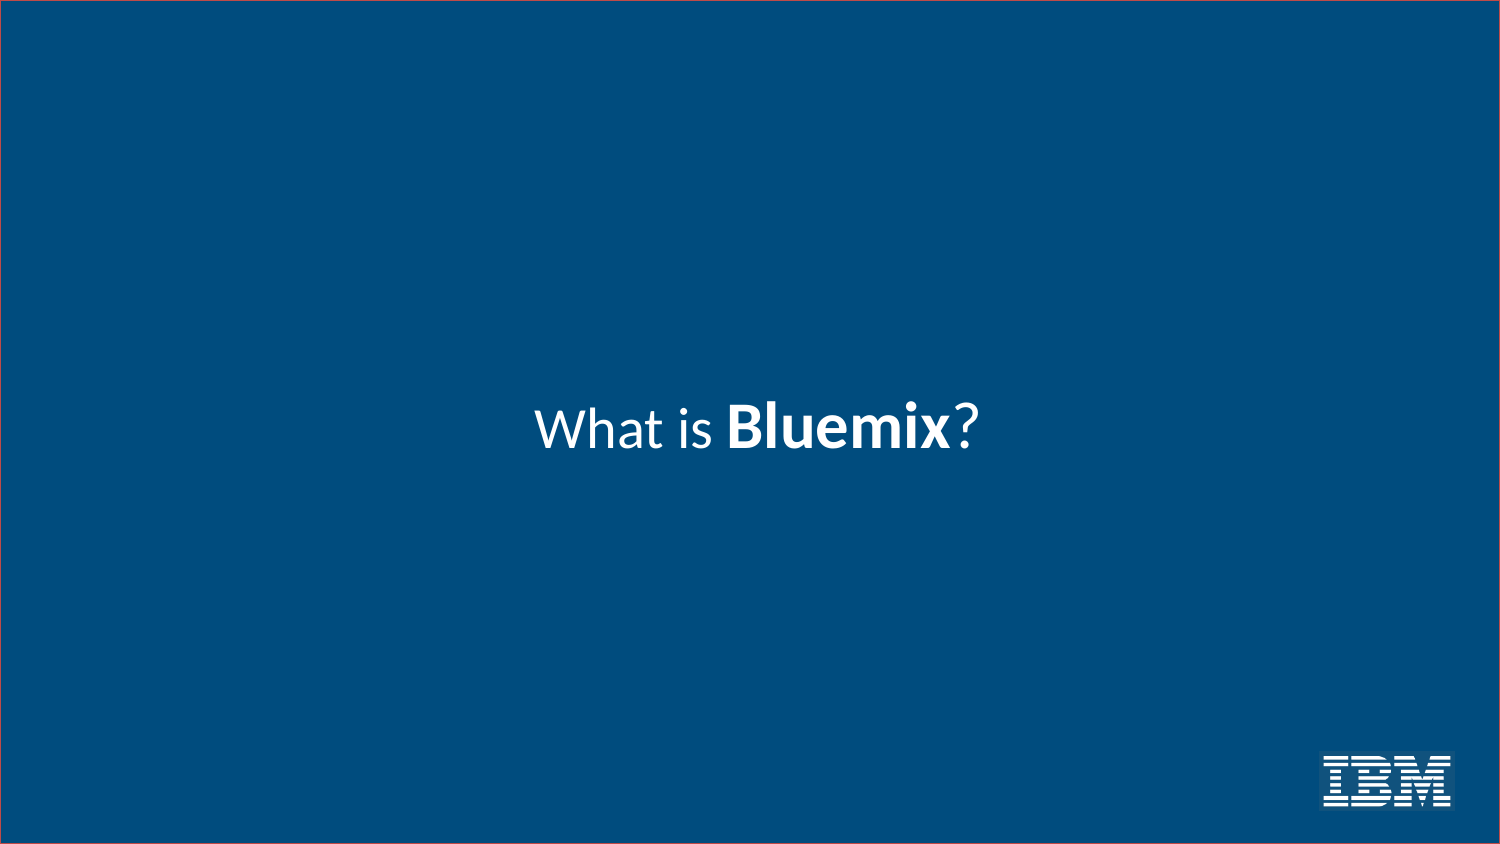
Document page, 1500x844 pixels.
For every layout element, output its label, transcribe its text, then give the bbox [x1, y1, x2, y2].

text_box What is Bluemix? [0, 0, 1500, 844]
picture [1319, 750, 1455, 811]
